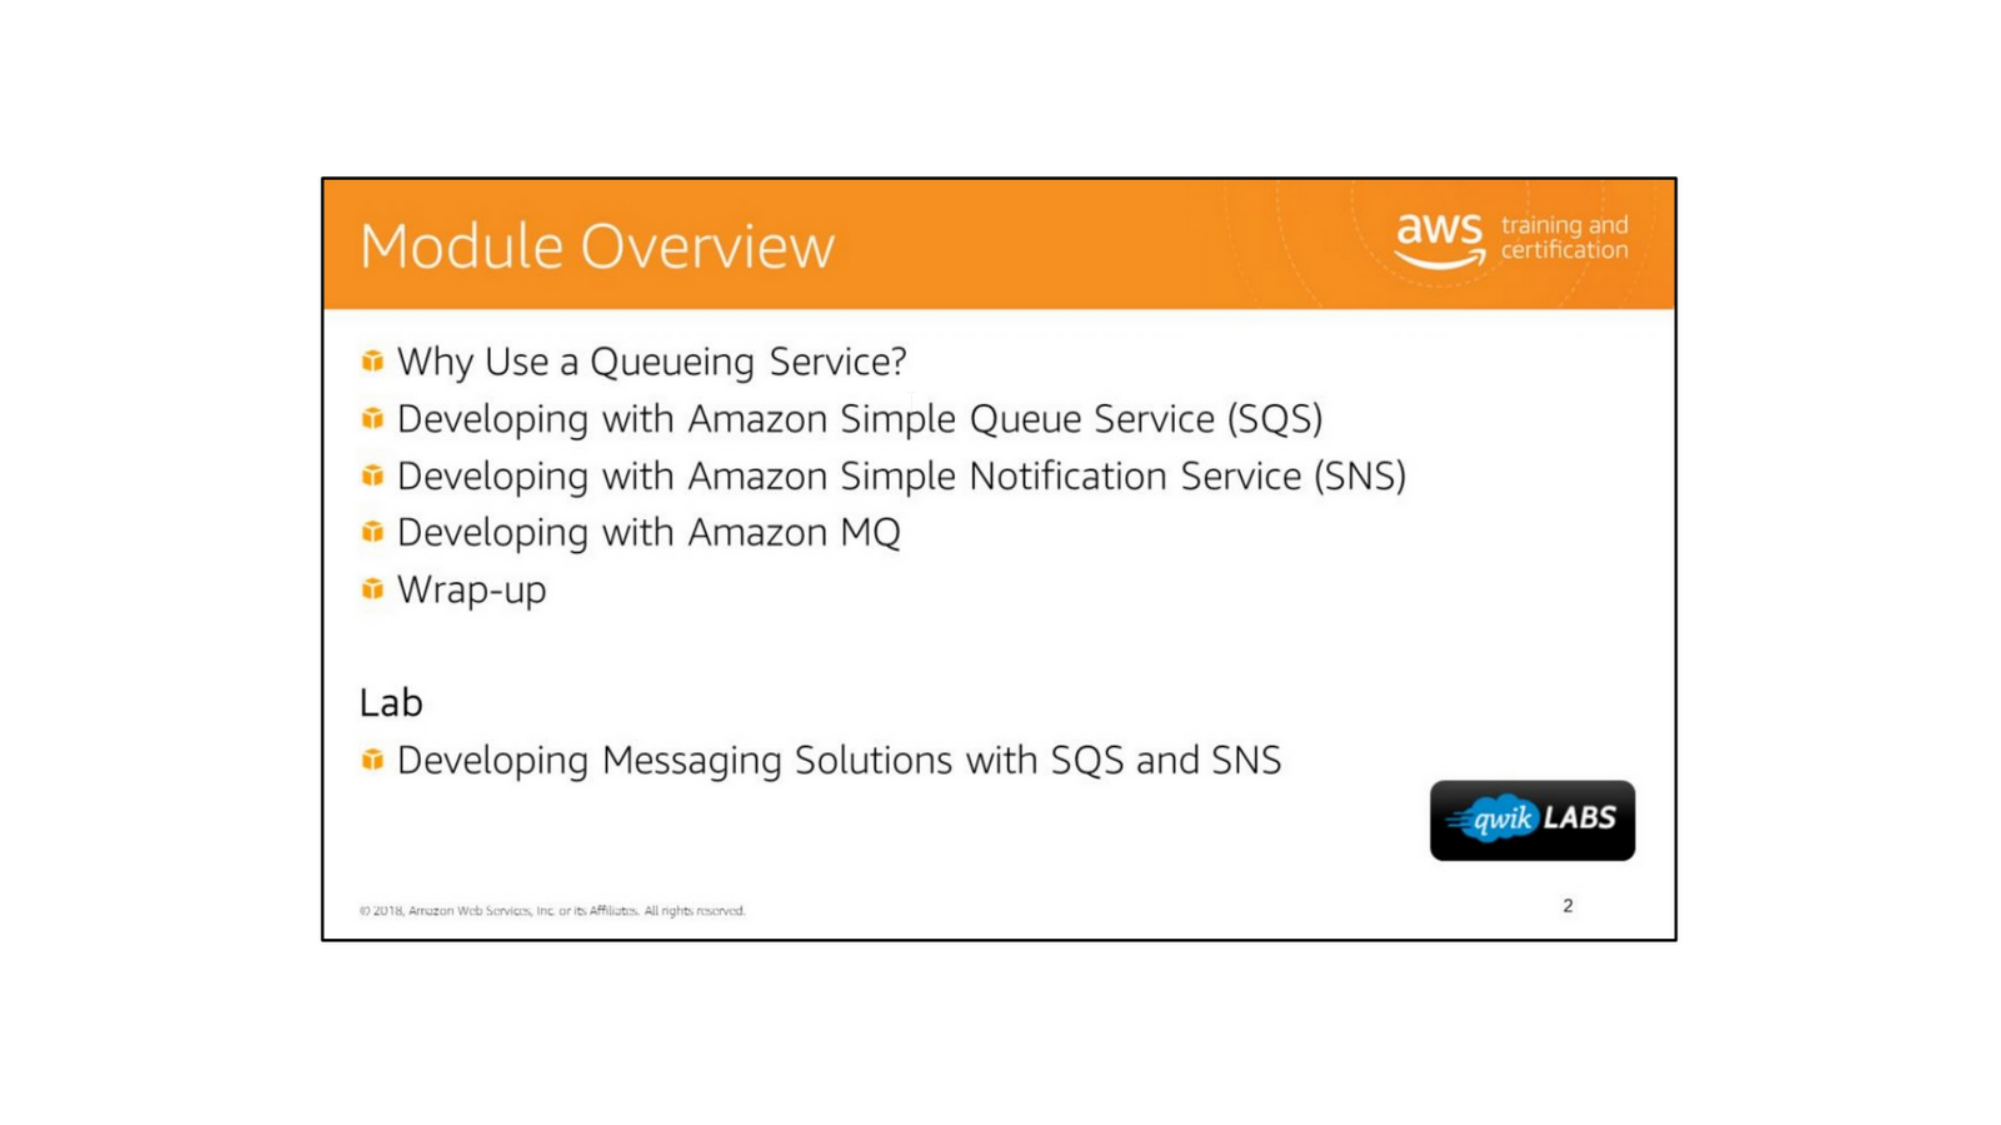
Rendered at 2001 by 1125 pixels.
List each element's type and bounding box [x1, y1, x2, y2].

picture [316, 174, 1684, 950]
